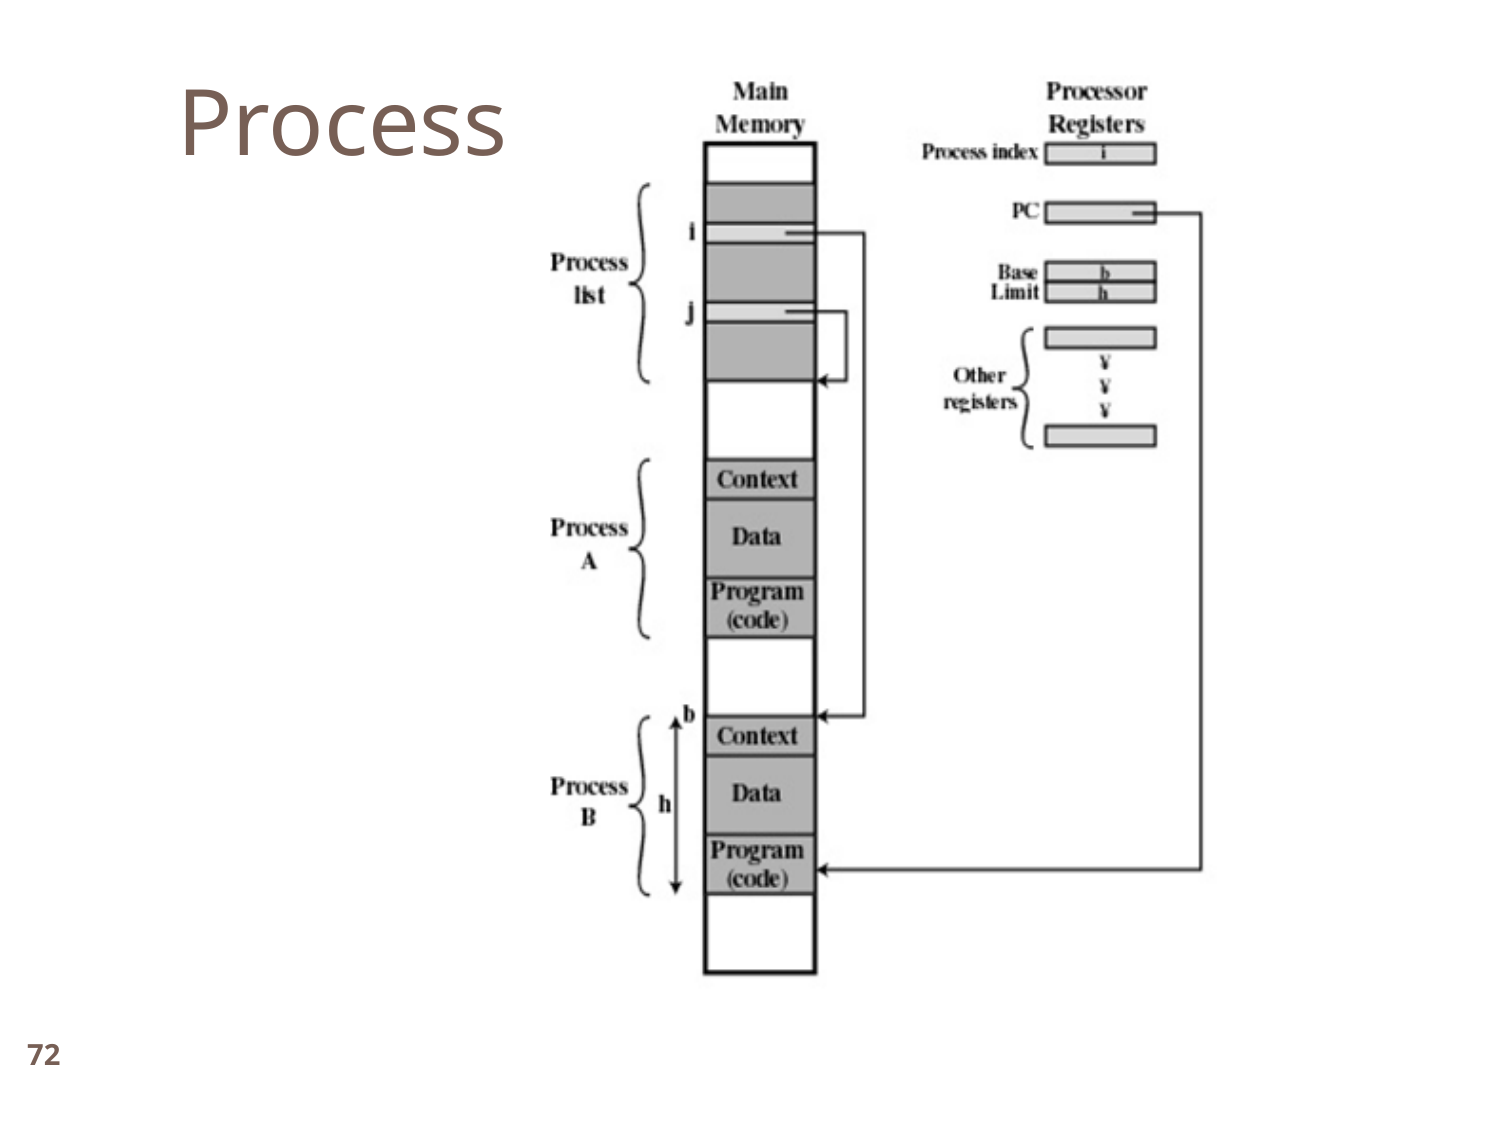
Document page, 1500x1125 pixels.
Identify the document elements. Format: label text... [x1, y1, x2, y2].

title Process [162, 37, 1500, 200]
picture [549, 74, 1363, 1071]
slide_number 72 [0, 1025, 88, 1088]
